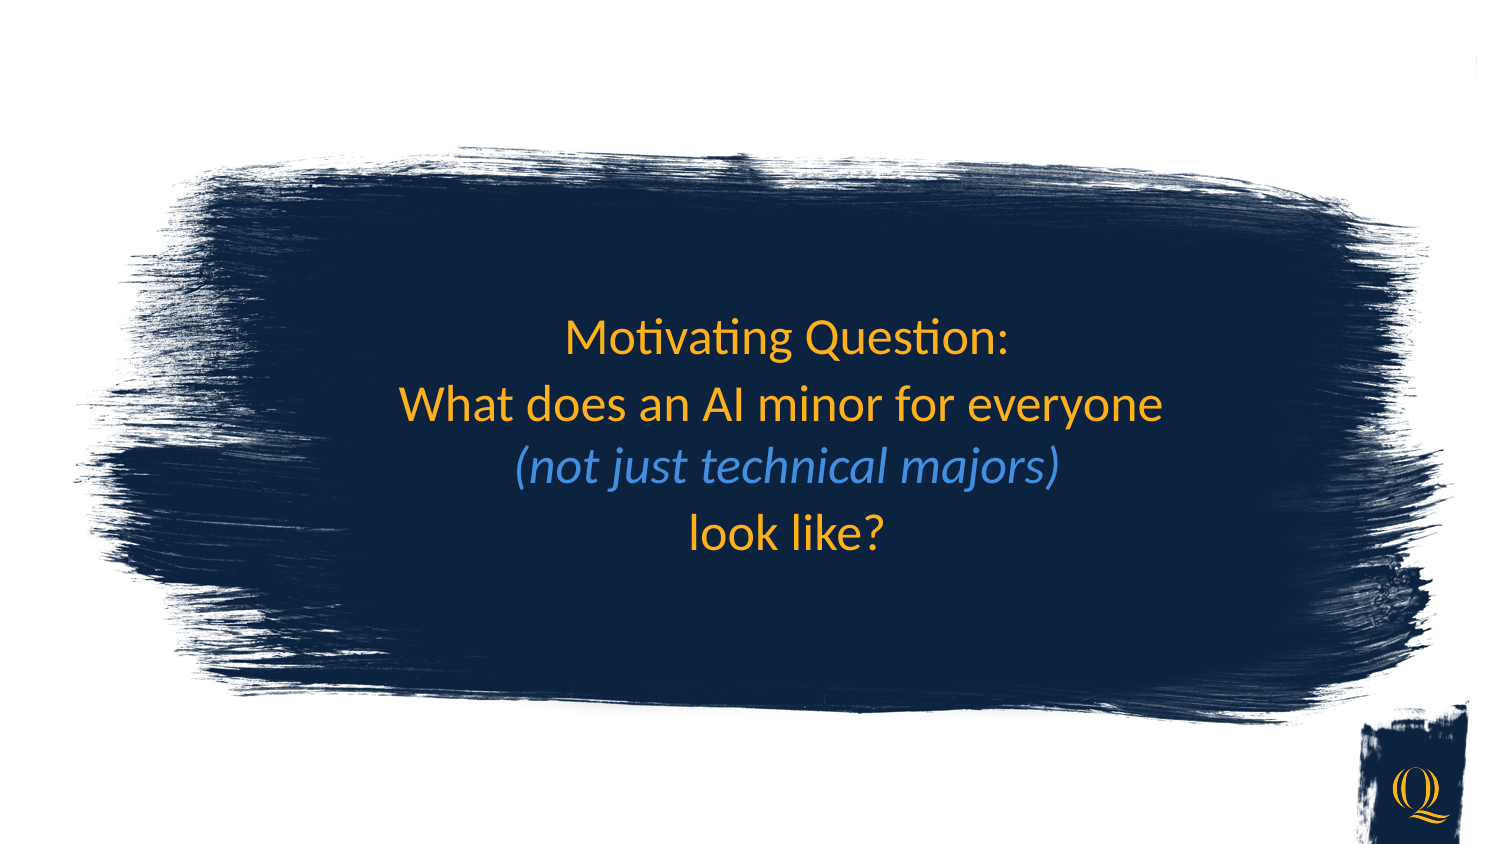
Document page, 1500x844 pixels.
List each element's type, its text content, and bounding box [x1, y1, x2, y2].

list Motivating Question: What does an AI minor for everyone (not just technical majors) look like? [307, 249, 1268, 615]
picture [0, 0, 1477, 844]
